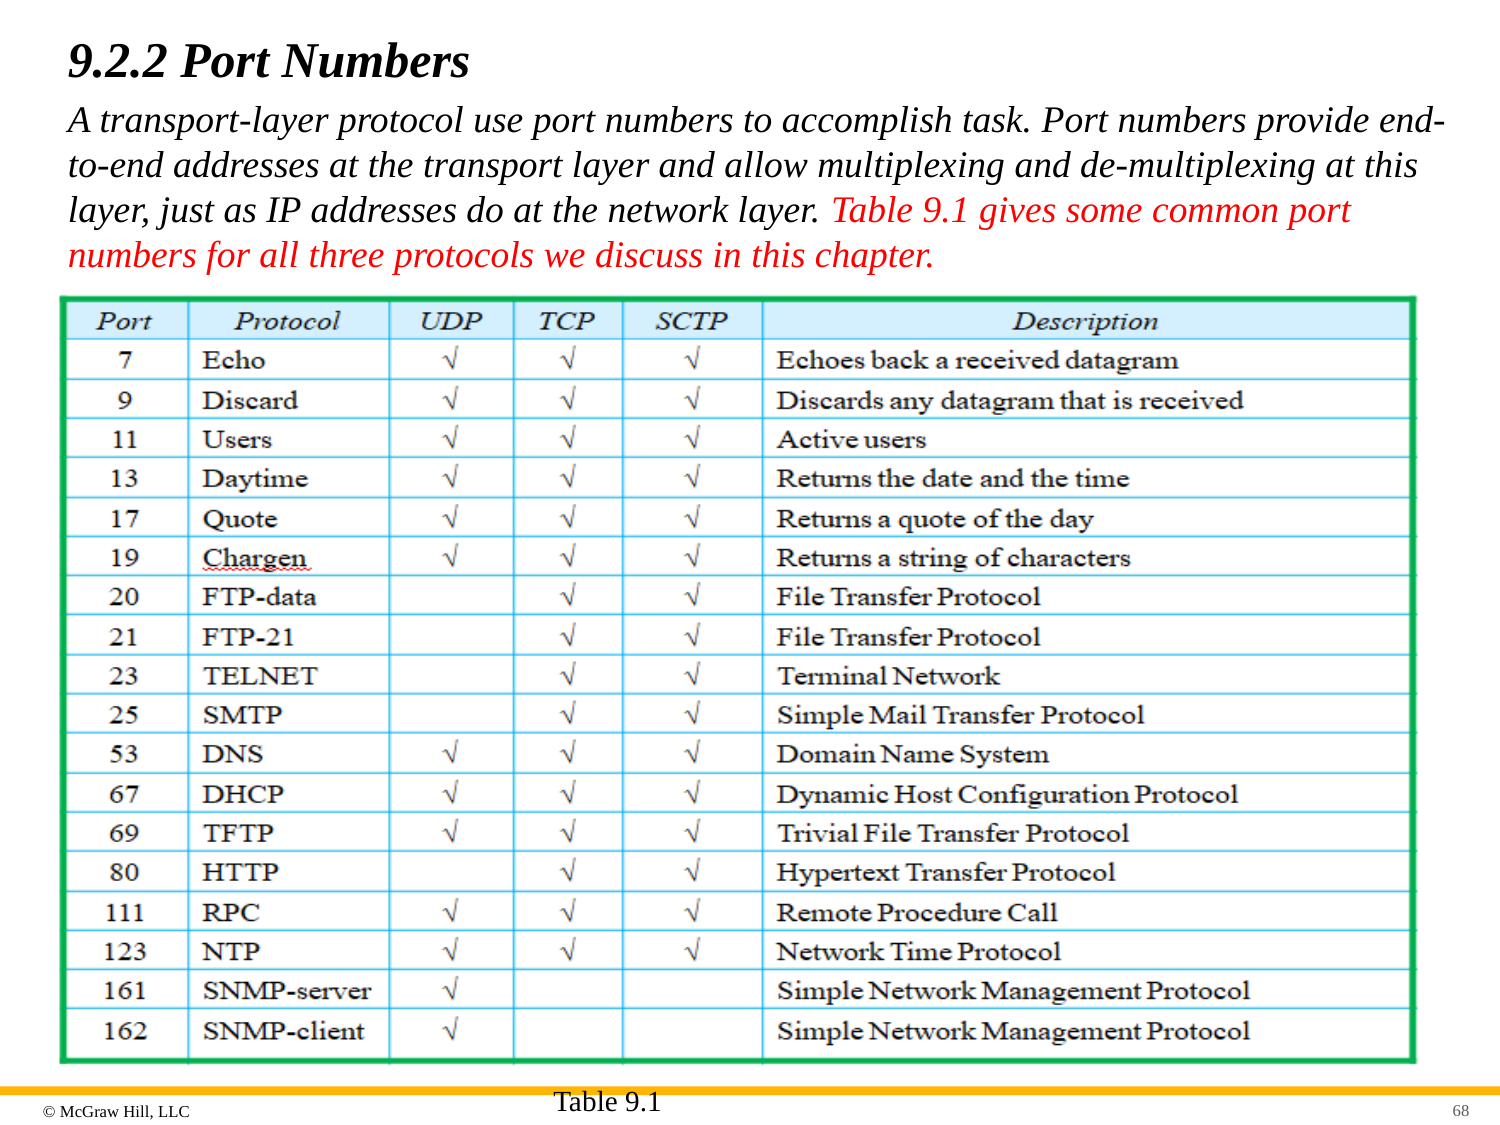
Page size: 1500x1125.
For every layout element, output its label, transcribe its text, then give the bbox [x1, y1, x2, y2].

text_box Table 9.1 [538, 1074, 685, 1125]
picture [53, 288, 1423, 1070]
slide_number 68 [1418, 1096, 1477, 1123]
title 9.2.2 Port Numbers [52, 23, 1441, 87]
list A transport-layer protocol use port numbers to accomplish task. Port numbers provide end-to-end addresses at the transport layer and allow multiplexing and de-multiplexing at this layer, just as IP addresses do at the network layer. Table 9.1 gives some common port numbers for all three protocols we discuss in this chapter. [52, 87, 1474, 277]
